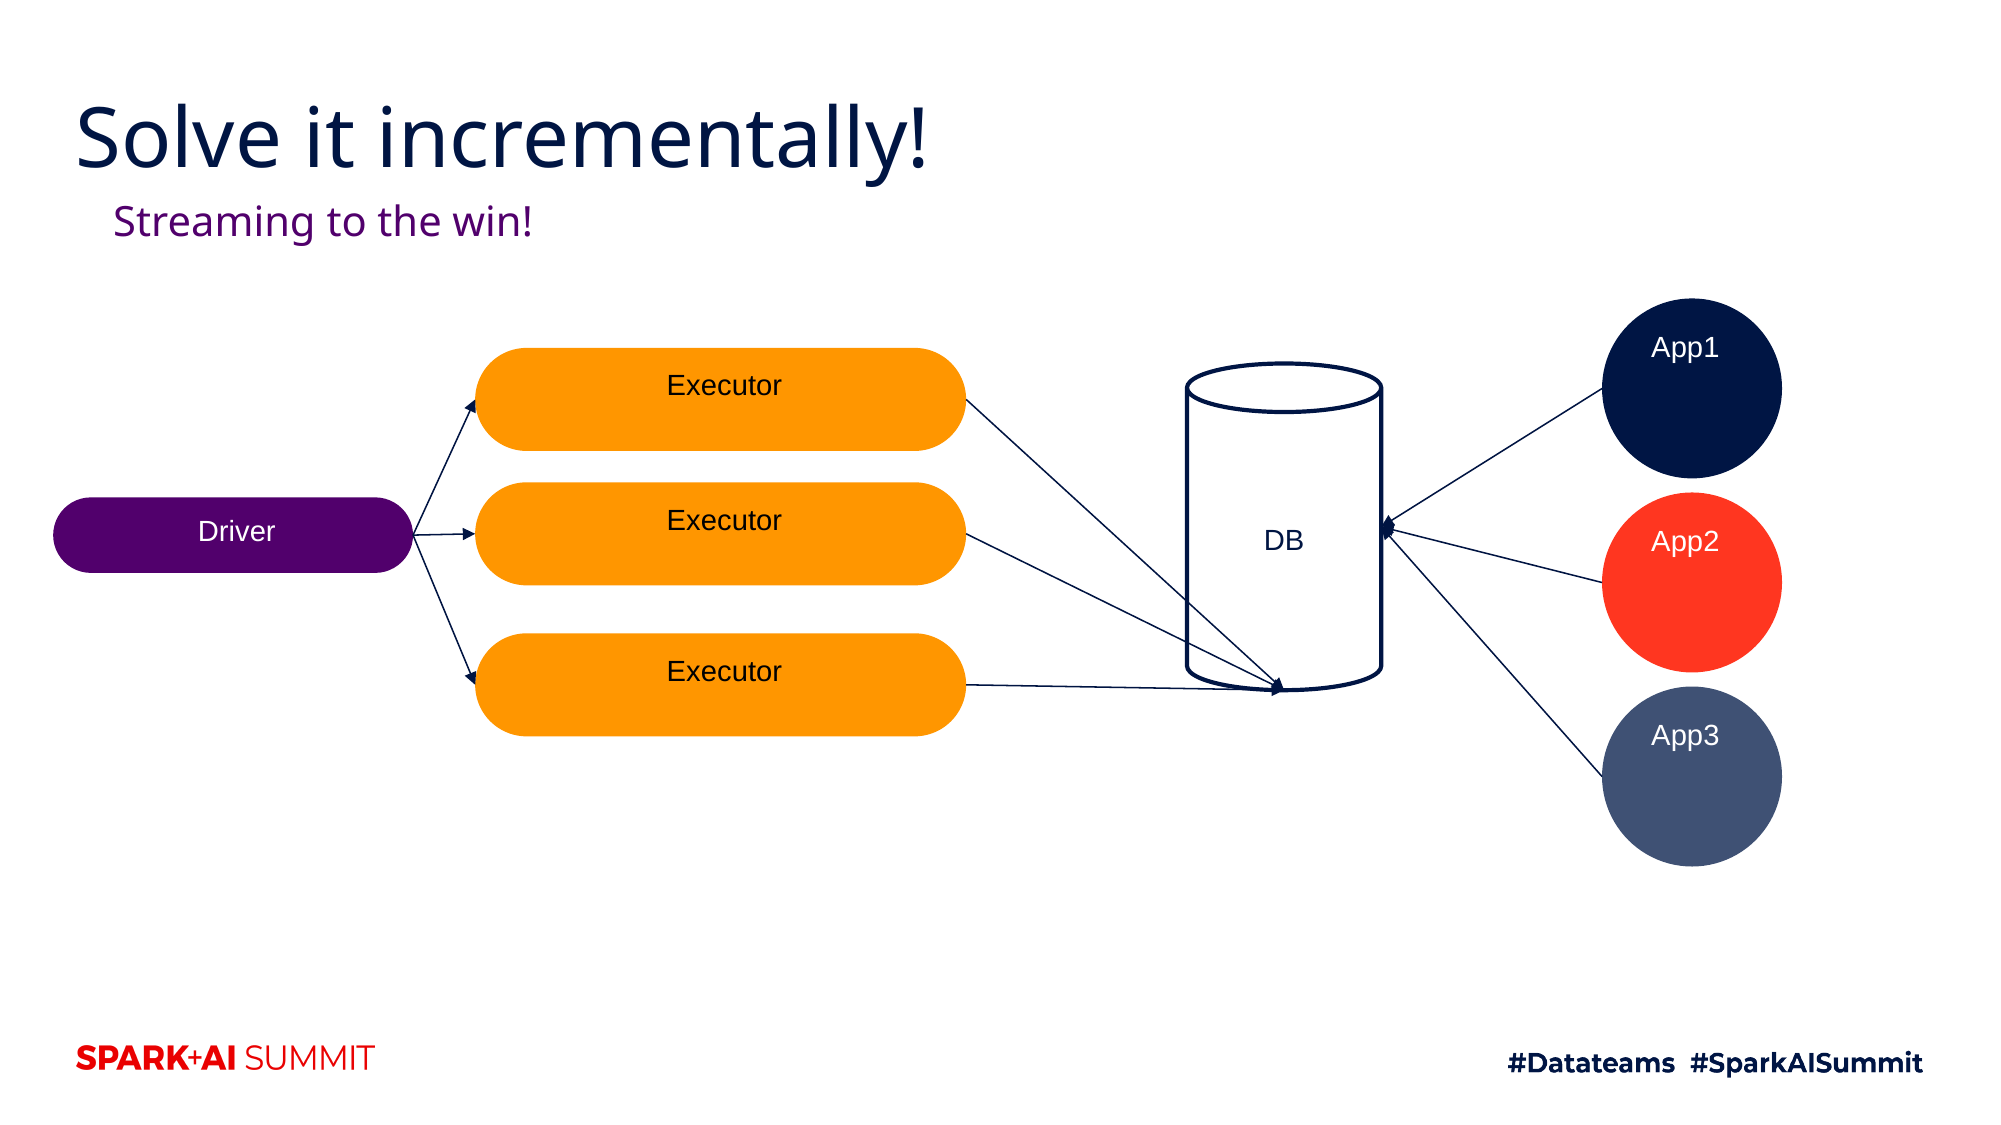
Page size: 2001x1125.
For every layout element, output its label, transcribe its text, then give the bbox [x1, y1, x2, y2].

title Solve it incrementally! [75, 30, 1923, 193]
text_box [412, 399, 476, 532]
text_box DB [1184, 361, 1383, 693]
picture [76, 1045, 375, 1070]
text_box Executor [475, 633, 966, 737]
text_box Executor [480, 482, 960, 586]
text_box App3 [1602, 686, 1783, 867]
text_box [965, 526, 1188, 686]
text_box App1 [1602, 298, 1783, 479]
picture [1508, 1050, 1923, 1078]
text_box App2 [1607, 492, 1783, 673]
list Streaming to the win! [75, 193, 1925, 299]
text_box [1380, 526, 1603, 777]
text_box Driver [53, 497, 407, 573]
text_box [965, 399, 1188, 525]
text_box Executor [475, 347, 967, 451]
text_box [412, 534, 476, 686]
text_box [1380, 388, 1603, 525]
